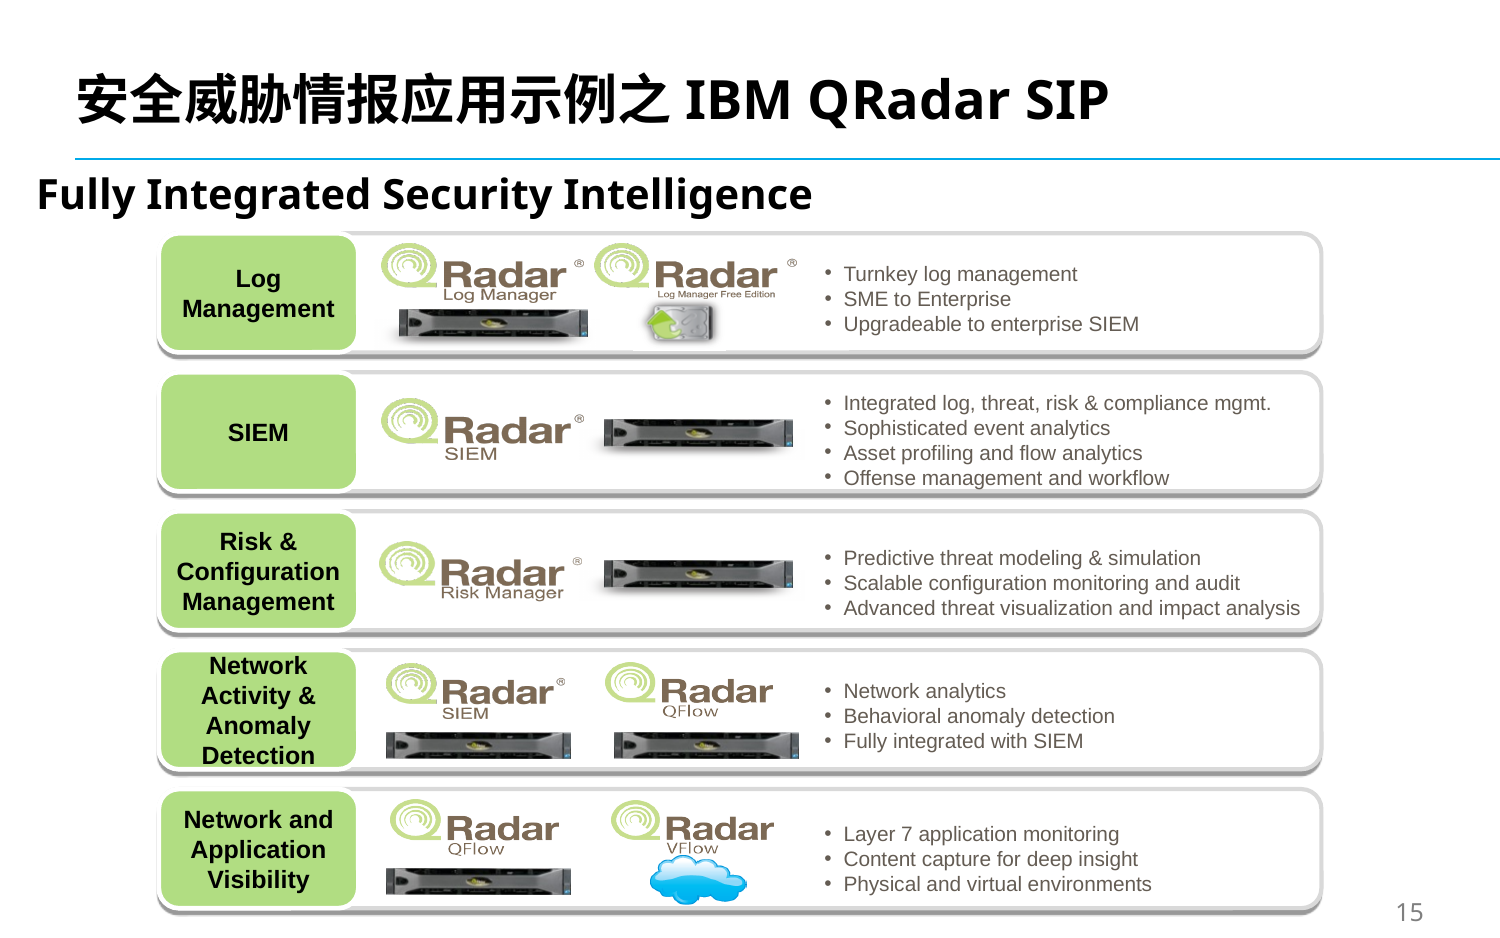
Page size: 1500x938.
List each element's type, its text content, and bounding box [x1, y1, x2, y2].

text_box Fully Integrated Security Intelligence [36, 152, 1461, 218]
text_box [158, 232, 1322, 909]
title 安全威胁情报应用示例之IBM QRadar SIP [75, 23, 1422, 131]
